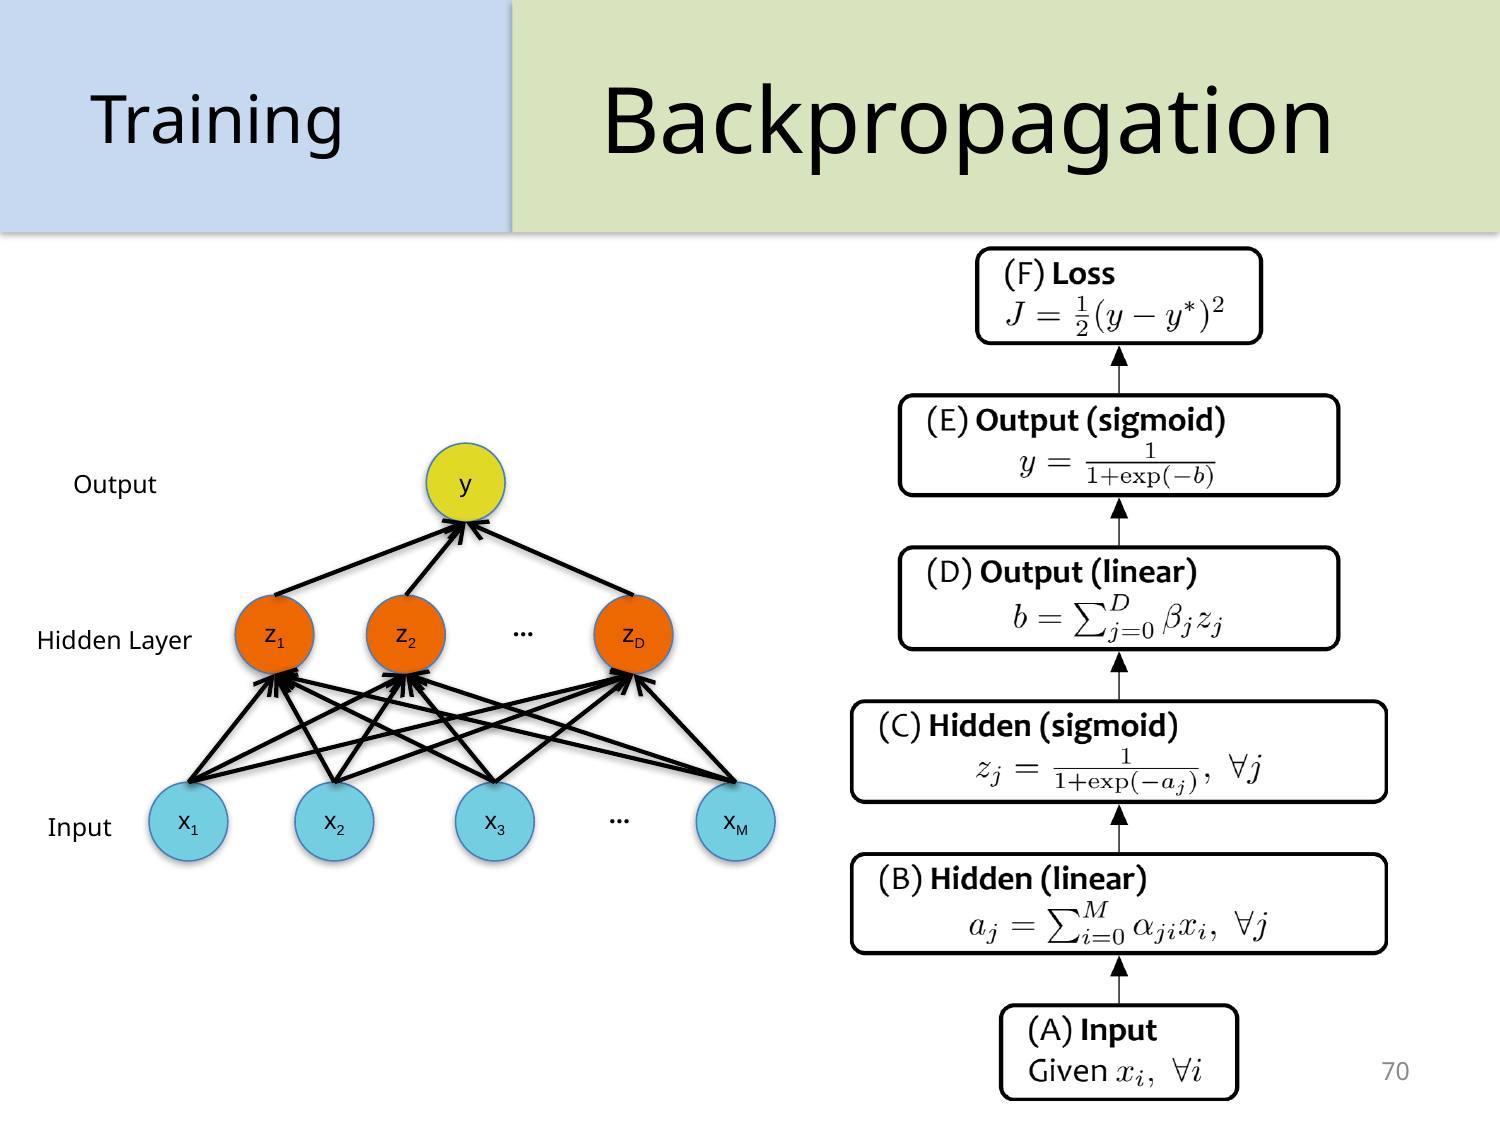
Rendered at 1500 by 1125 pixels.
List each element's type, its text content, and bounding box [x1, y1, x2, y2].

slide_number 70 [1392, 1042, 1425, 1103]
picture [849, 245, 1389, 1101]
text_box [16, 442, 776, 862]
list Training [75, 23, 513, 211]
title Backpropagation [513, 23, 1425, 211]
